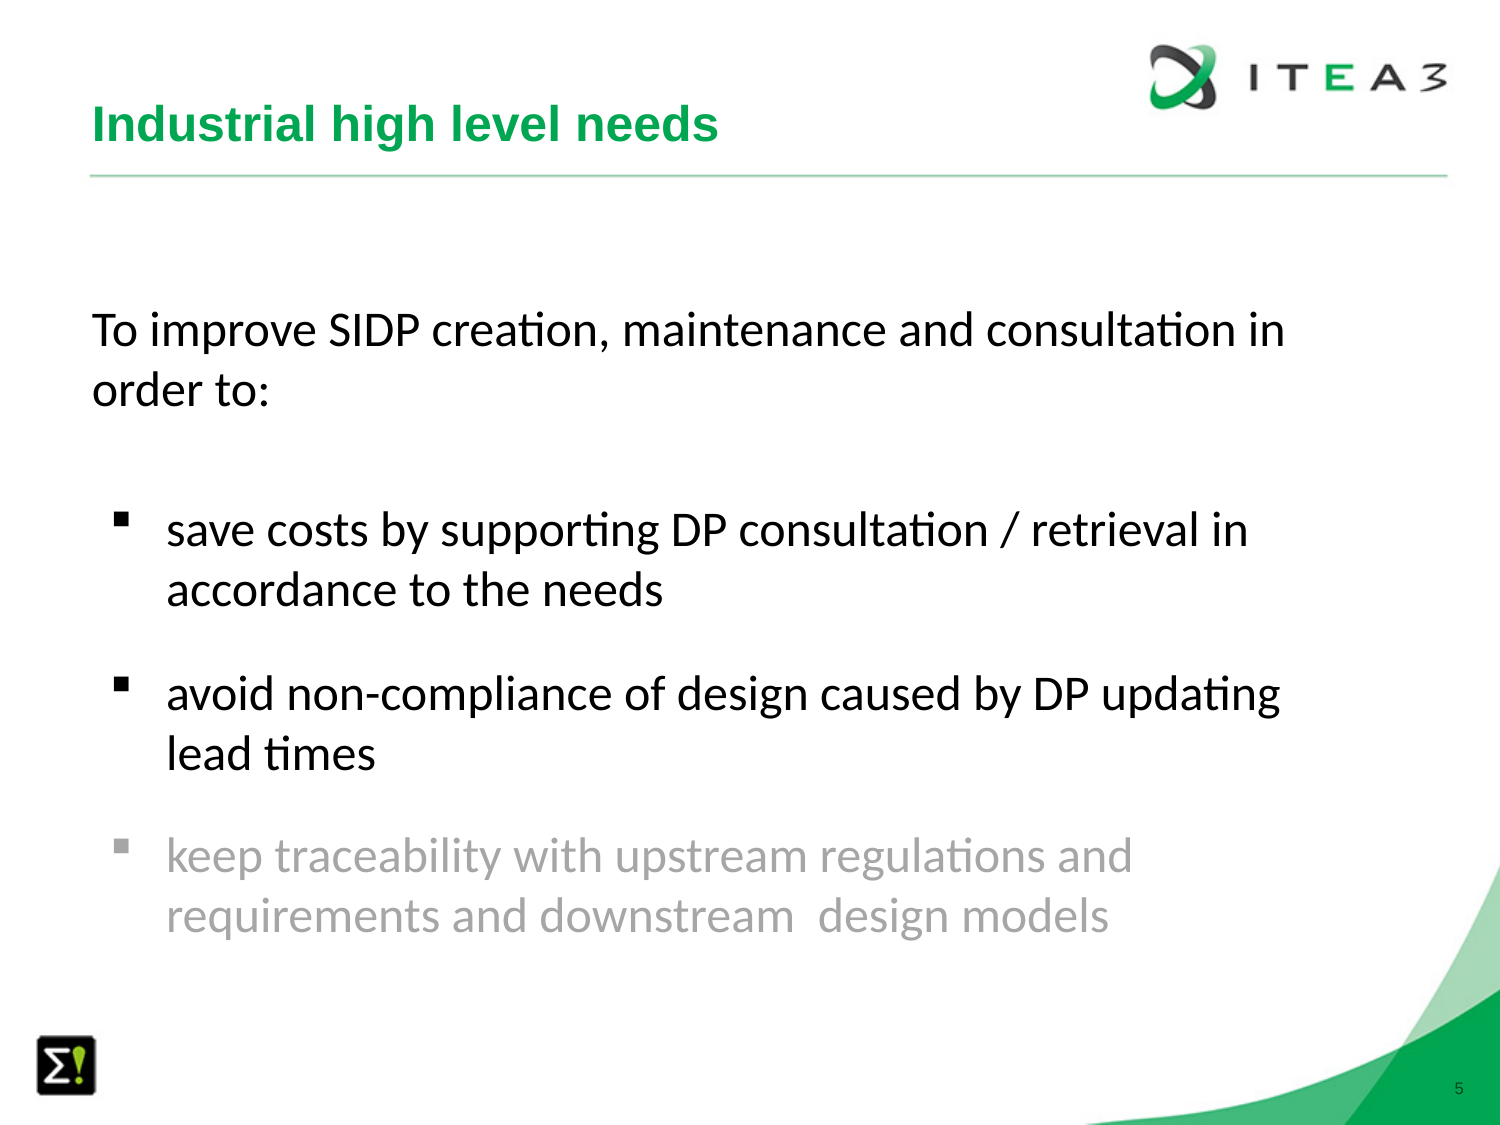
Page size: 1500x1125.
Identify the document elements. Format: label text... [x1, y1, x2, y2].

title Industrial high level needs [76, 23, 1099, 160]
list To improve SIDP creation, maintenance and consultation in order to: save costs by supporting DP consultation / retrieval in accordance to the needs avoid non-compliance of design caused by DP updating lead times keep traceability with upstream regulations and requirements and downstream design models [76, 218, 1376, 951]
picture [0, 0, 1500, 1125]
